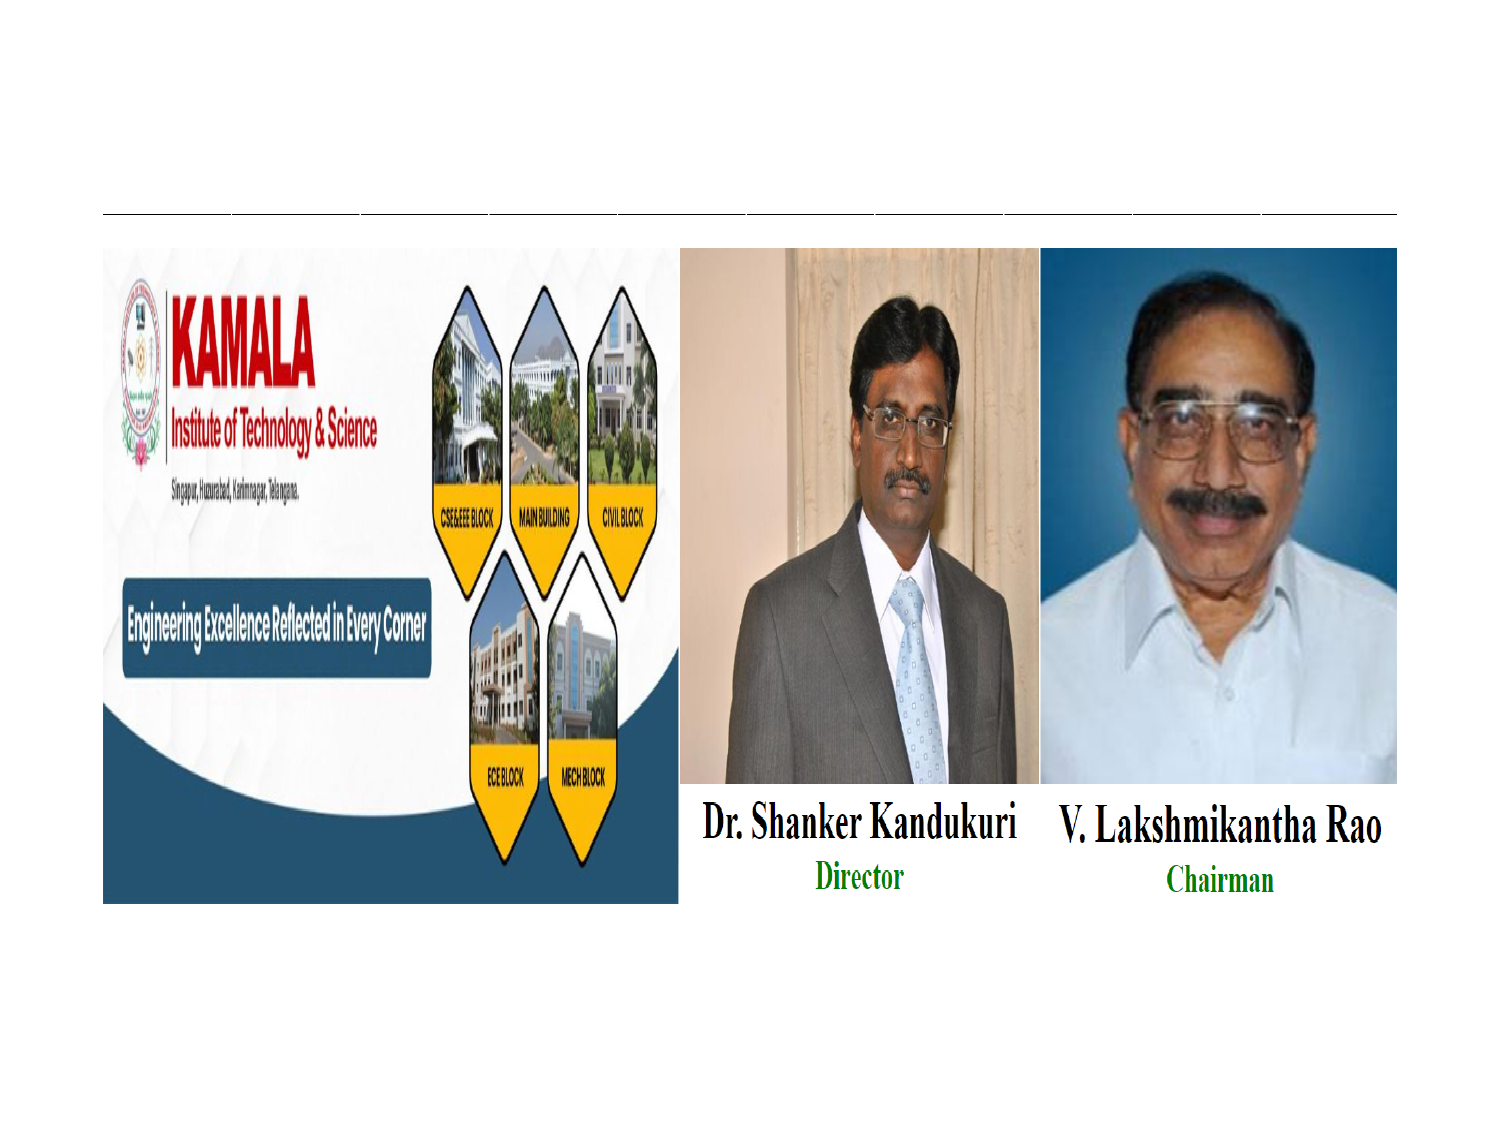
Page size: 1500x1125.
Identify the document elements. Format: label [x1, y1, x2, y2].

list [103, 214, 1397, 909]
